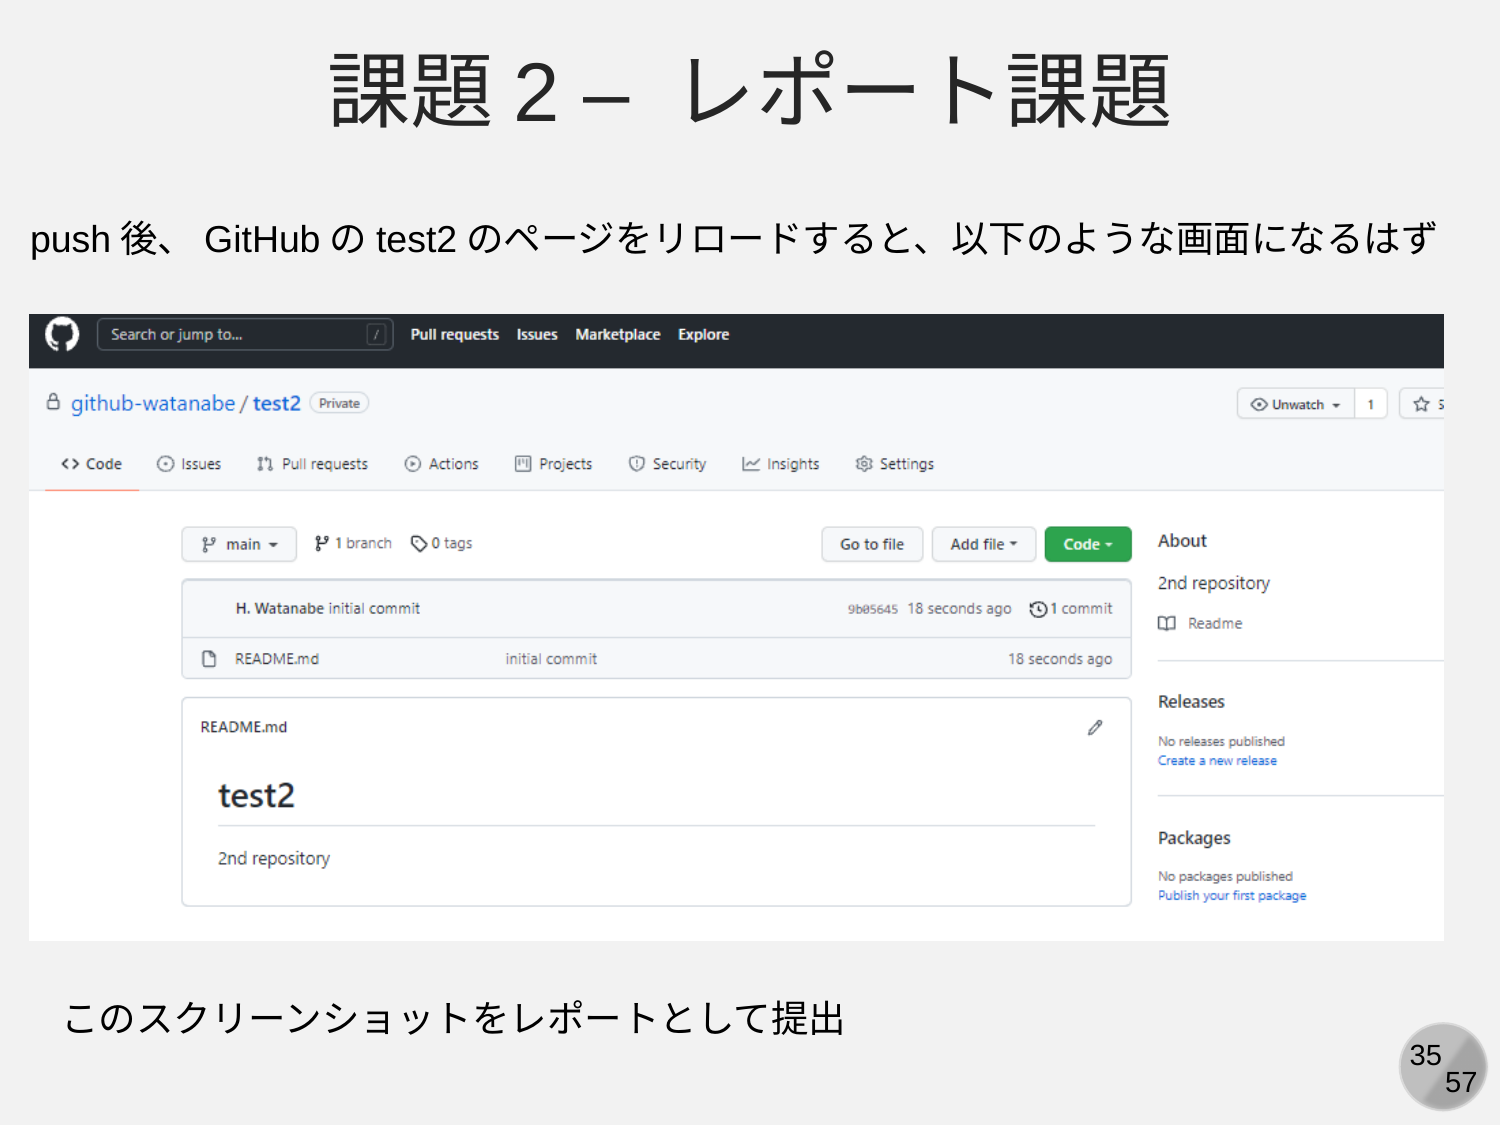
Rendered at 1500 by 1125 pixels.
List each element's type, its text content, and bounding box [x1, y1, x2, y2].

text_box このスクリーンショットをレポートとして提出 [46, 987, 862, 1048]
list 課題2 – レポート課題 [0, 31, 1500, 155]
text_box push後、GitHubのtest2のページをリロードすると、以下のような画面になるはず [15, 208, 1454, 268]
picture [29, 314, 1444, 941]
